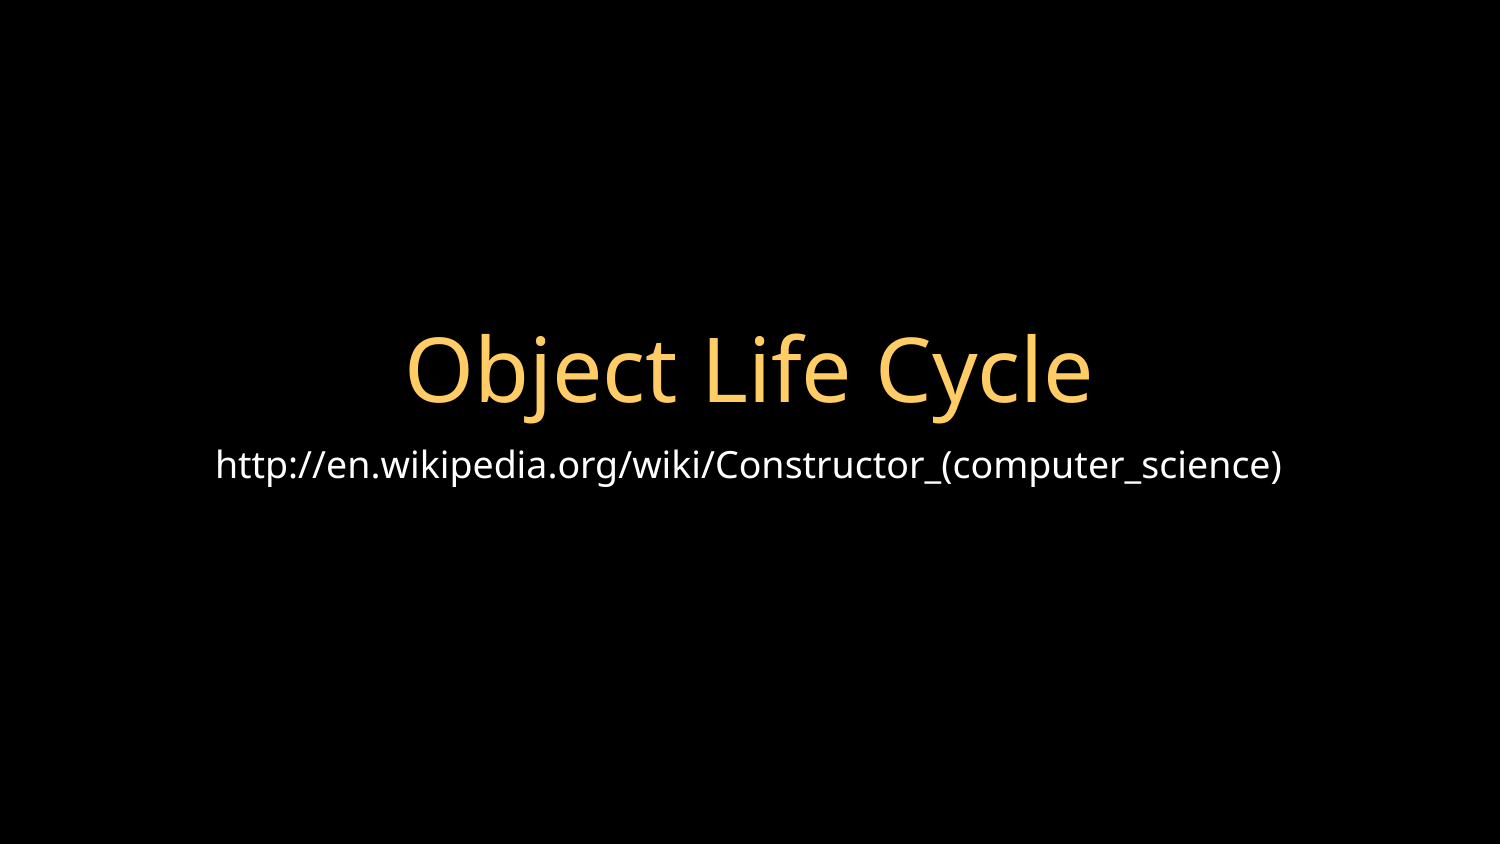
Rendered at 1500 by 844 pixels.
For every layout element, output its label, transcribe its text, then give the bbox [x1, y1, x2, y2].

title Object Life Cycle [200, 53, 1299, 427]
list http://en.wikipedia.org/wiki/Constructor_(computer_science) [106, 434, 1392, 532]
